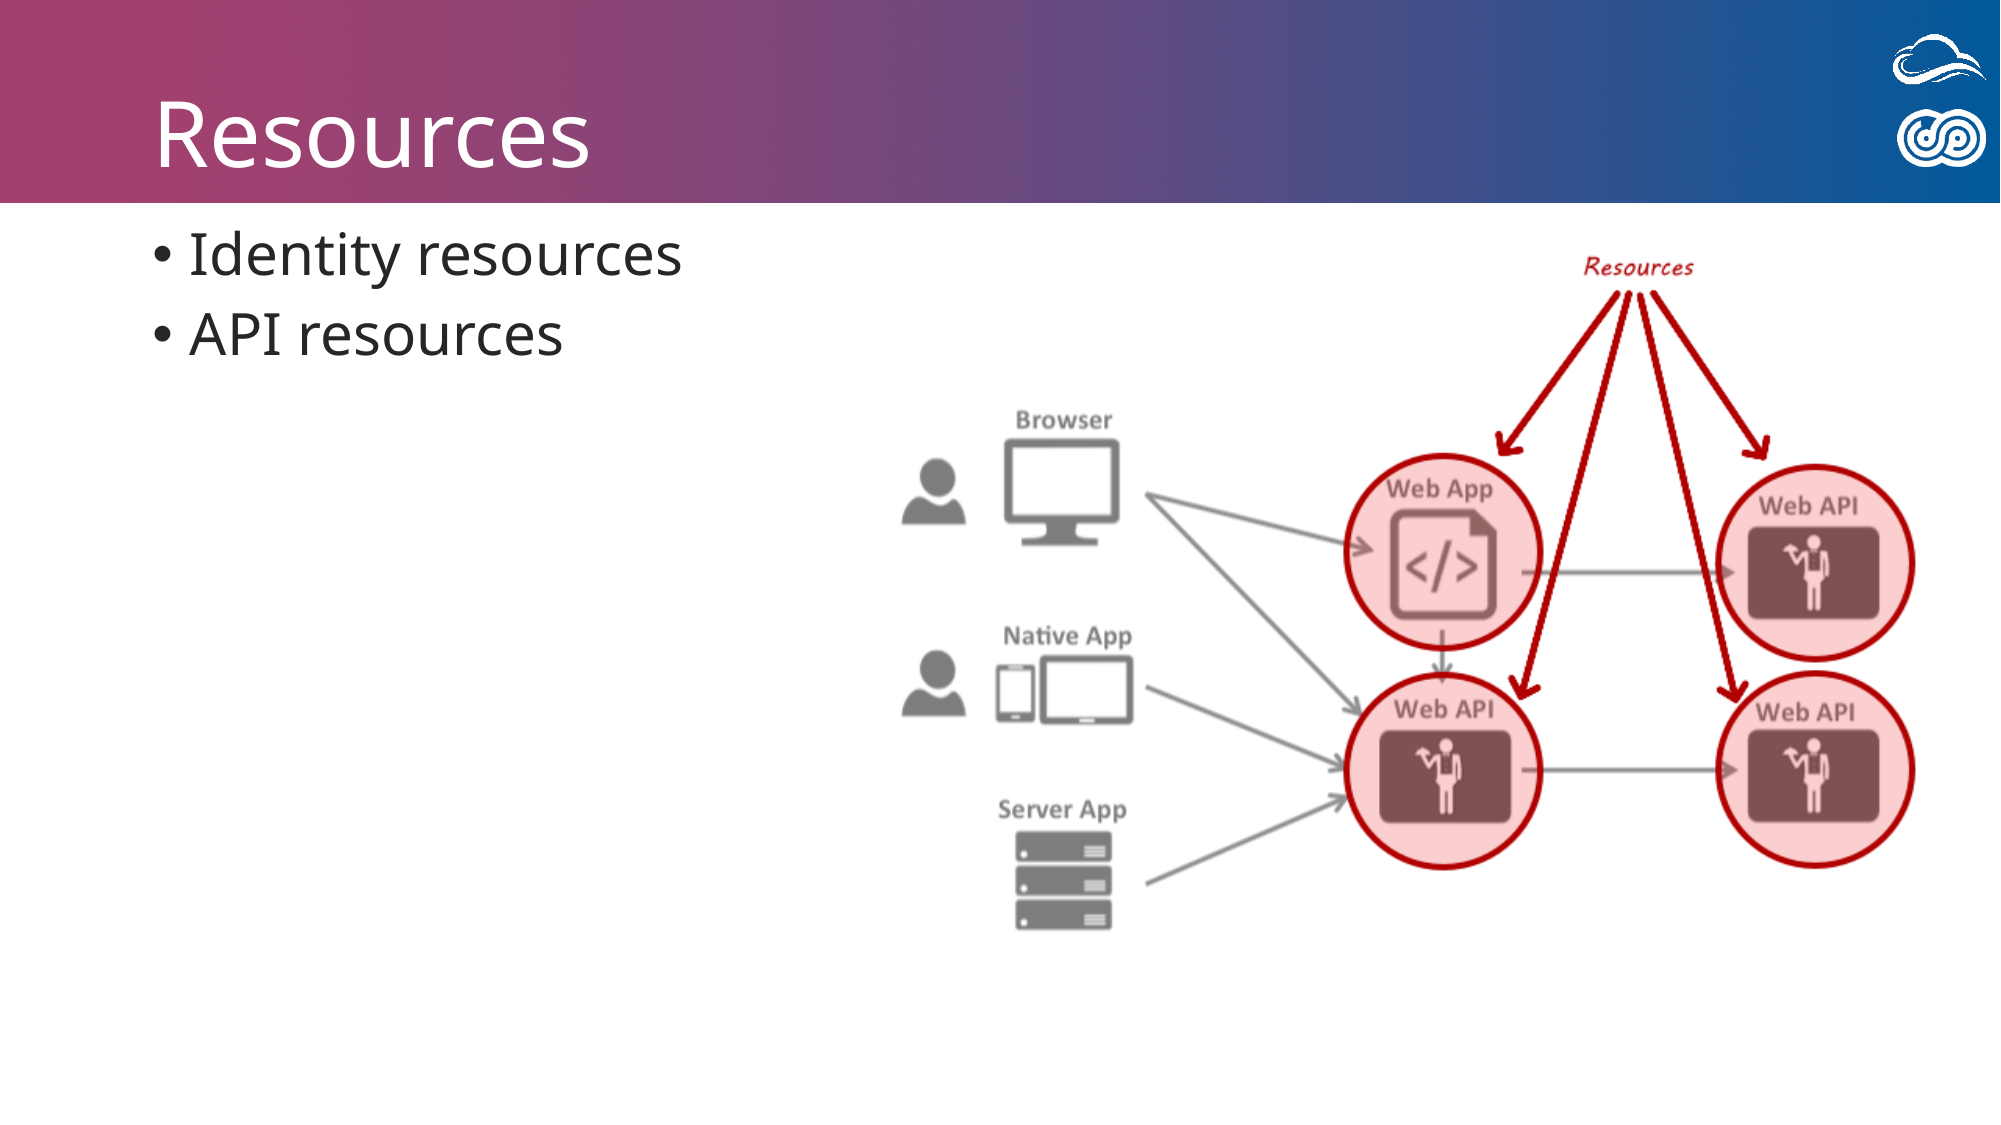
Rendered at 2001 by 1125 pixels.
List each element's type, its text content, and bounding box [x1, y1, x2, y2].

title Resources [137, 59, 1863, 203]
picture [828, 217, 2000, 999]
picture [0, 0, 2000, 203]
list Identity resources API resources [137, 217, 1863, 1071]
